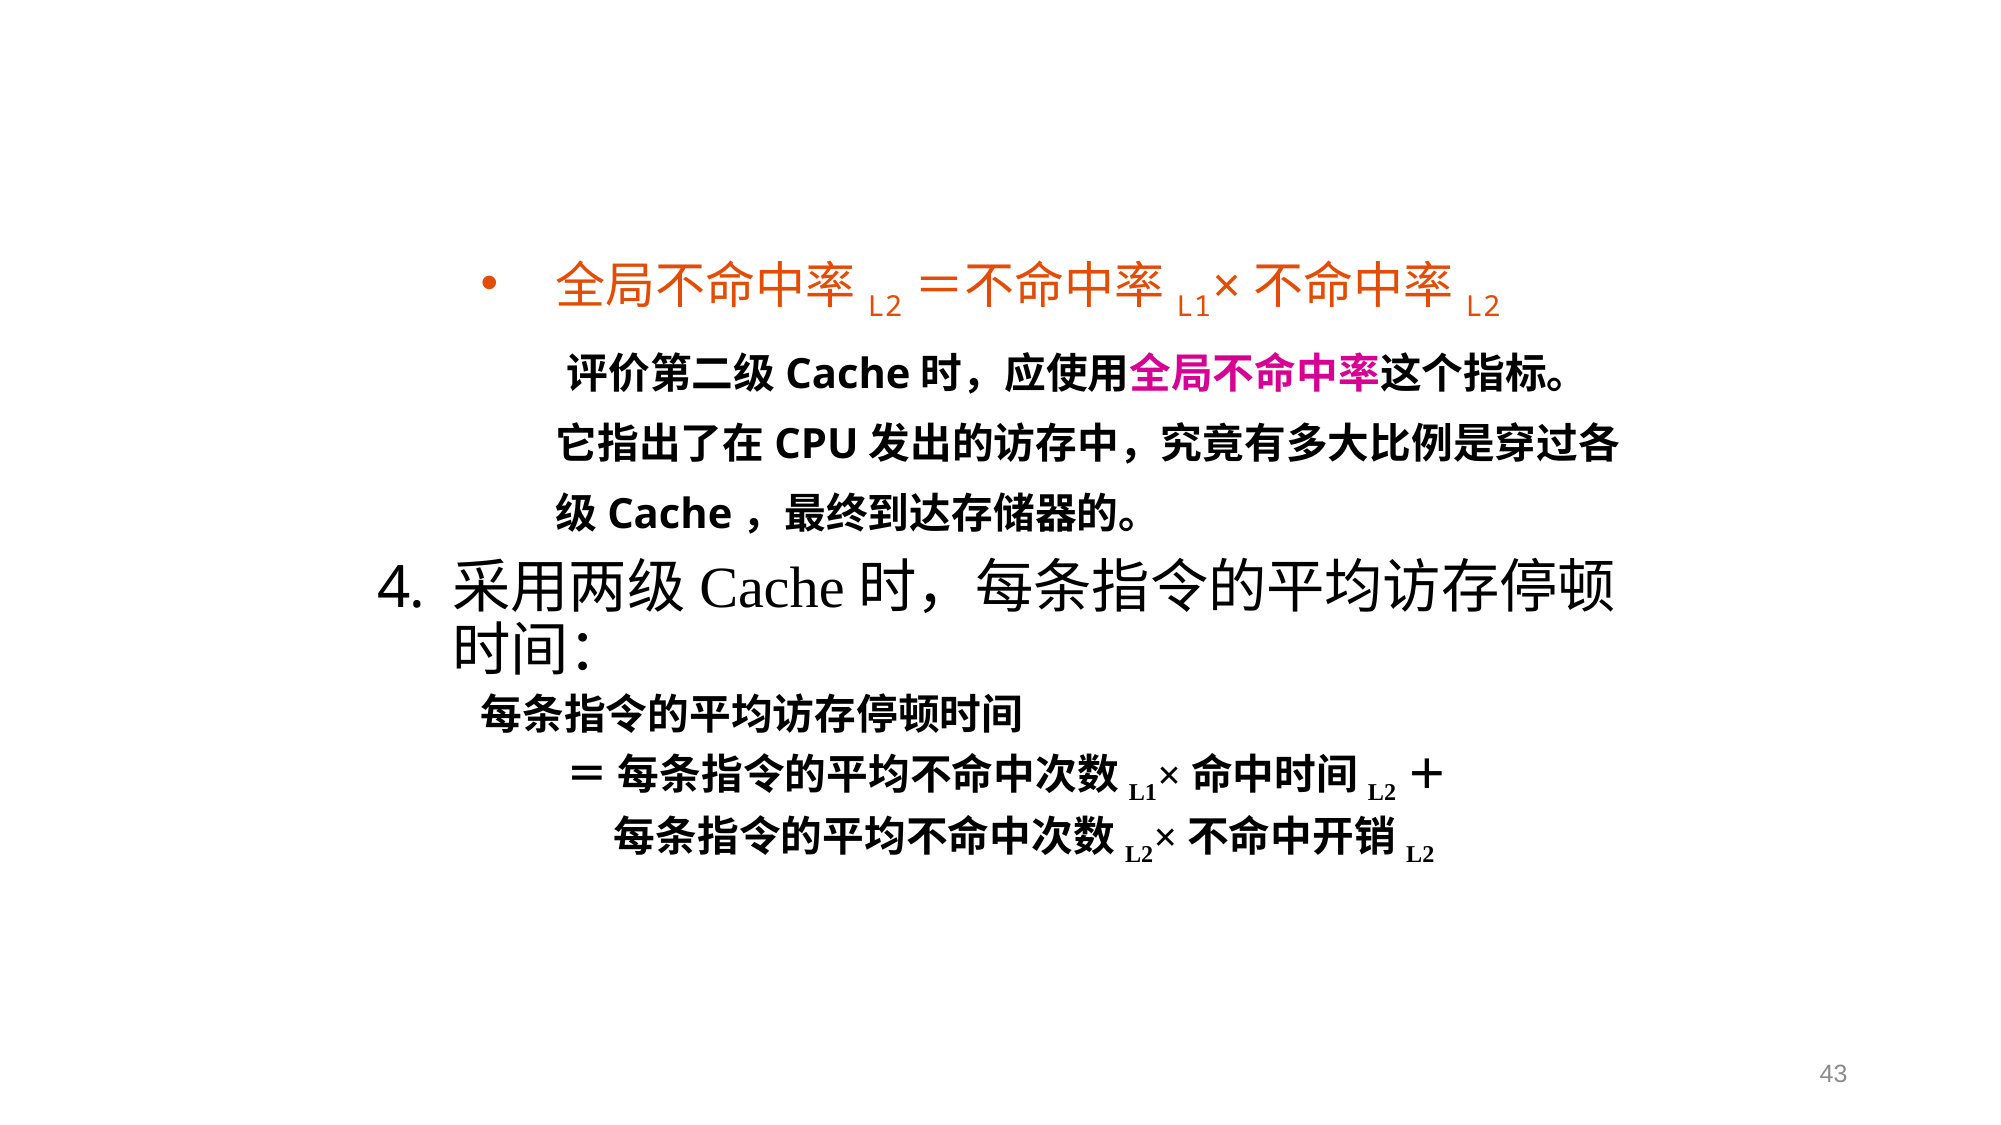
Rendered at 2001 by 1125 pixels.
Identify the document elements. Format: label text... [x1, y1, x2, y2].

list 全局不命中率L2＝不命中率L1×不命中率L2 评价第二级Cache时，应使用全局不命中率这个指标。它指出了在CPU发出的访存中，究竟有多大比例是穿过各级Cache，最终到达存储器的。 采用两级Cache时，每条指令的平均访存停顿时间： 每条指令的平均访存停顿时间 ＝ 每条指令的平均不命中次数L1×命中时间L2＋ 每条指令的平均不命中次数L2×不命中开销L2 [362, 247, 1638, 976]
slide_number 43 [1412, 1042, 1863, 1103]
